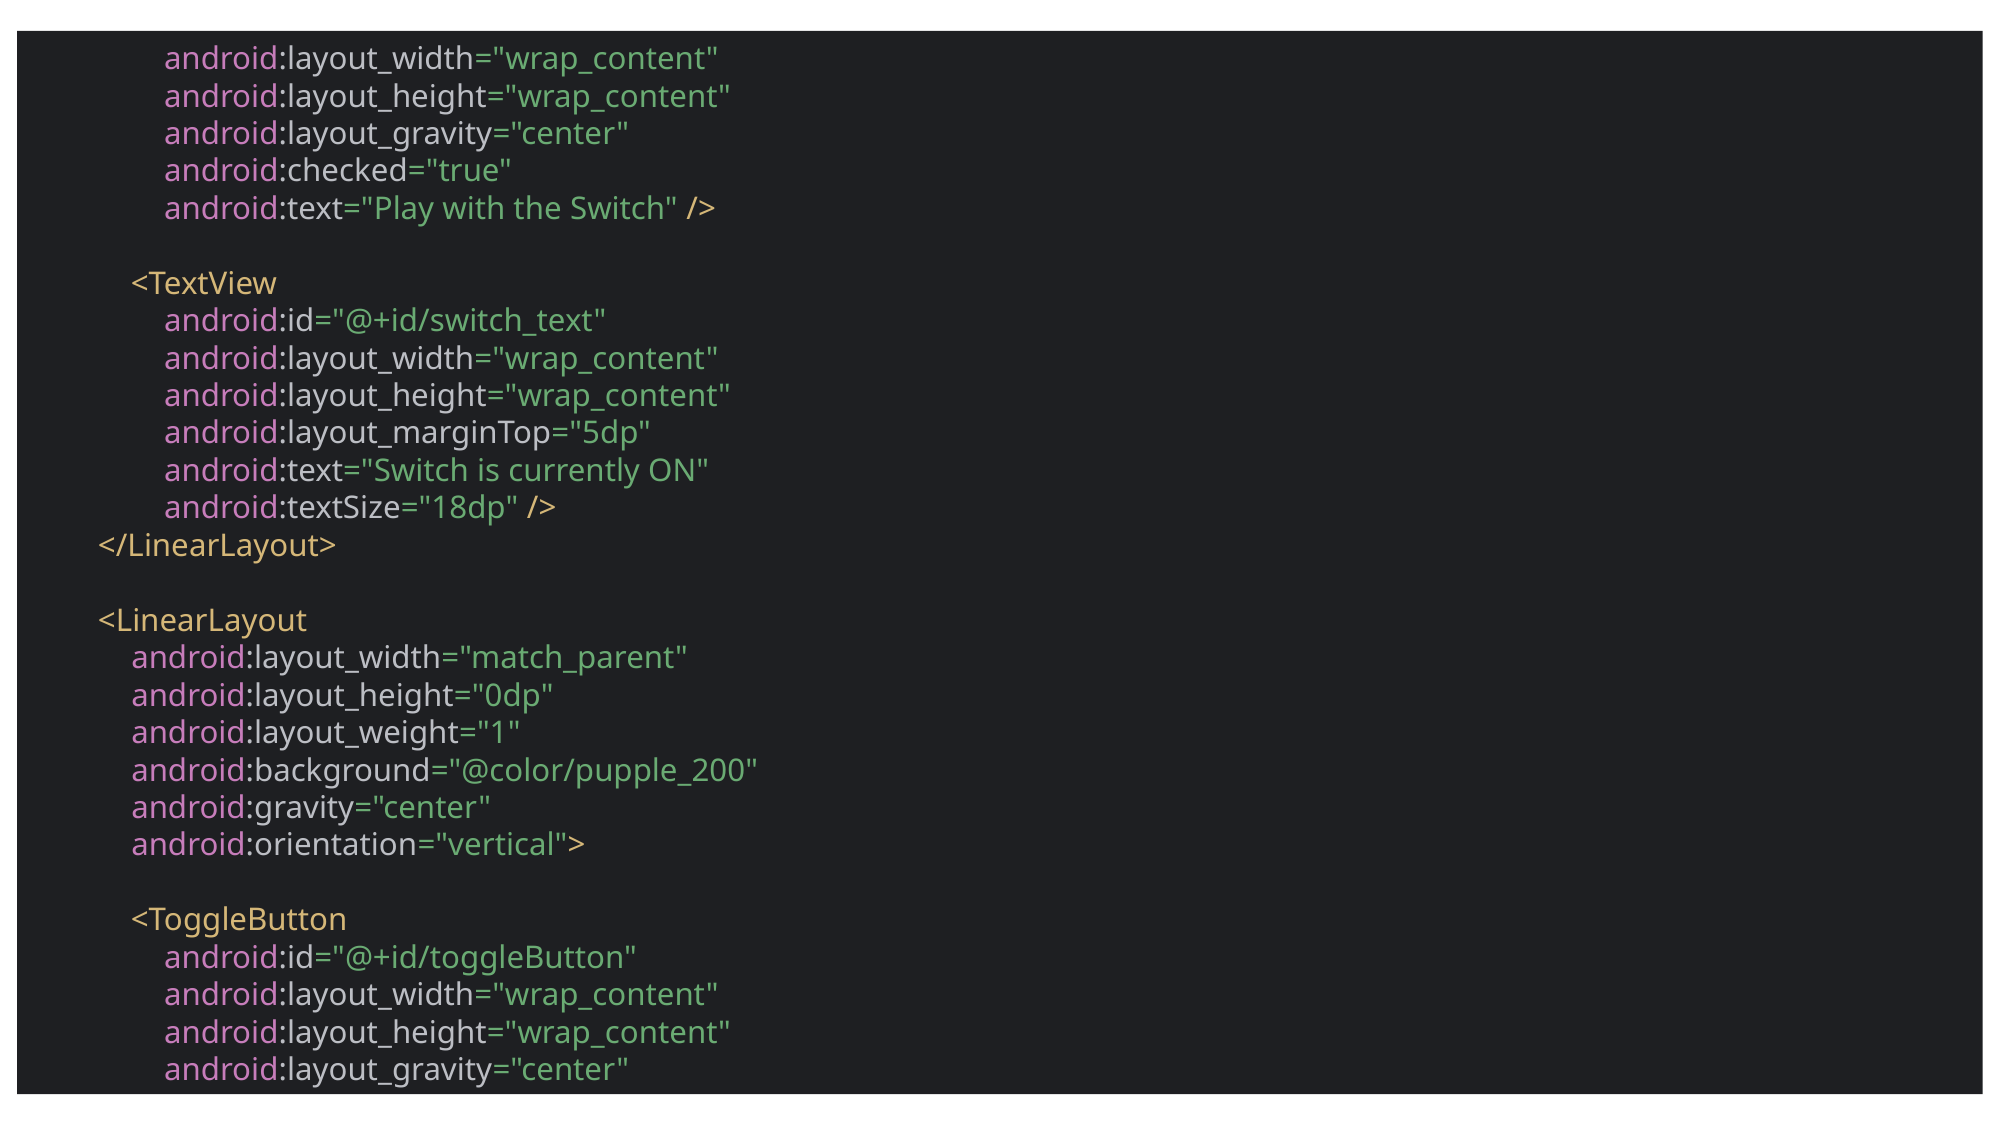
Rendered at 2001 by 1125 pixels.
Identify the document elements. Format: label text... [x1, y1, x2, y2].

text_box android:layout_width="wrap_content" android:layout_height="wrap_content" android:layout_gravity="center" android:checked="true" android:text="Play with the Switch" /> <TextView android:id="@+id/switch_text" android:layout_width="wrap_content" android:layout_height="wrap_content" android:layout_marginTop="5dp" android:text="Switch is currently ON" android:textSize="18dp" /> </LinearLayout> <LinearLayout android:layout_width="match_parent" android:layout_height="0dp" android:layout_weight="1" android:background="@color/pupple_200" android:gravity="center" android:orientation="vertical"> <ToggleButton android:id="@+id/toggleButton" android:layout_width="wrap_content" android:layout_height="wrap_content" android:layout_gravity="center" [17, 30, 1983, 1095]
